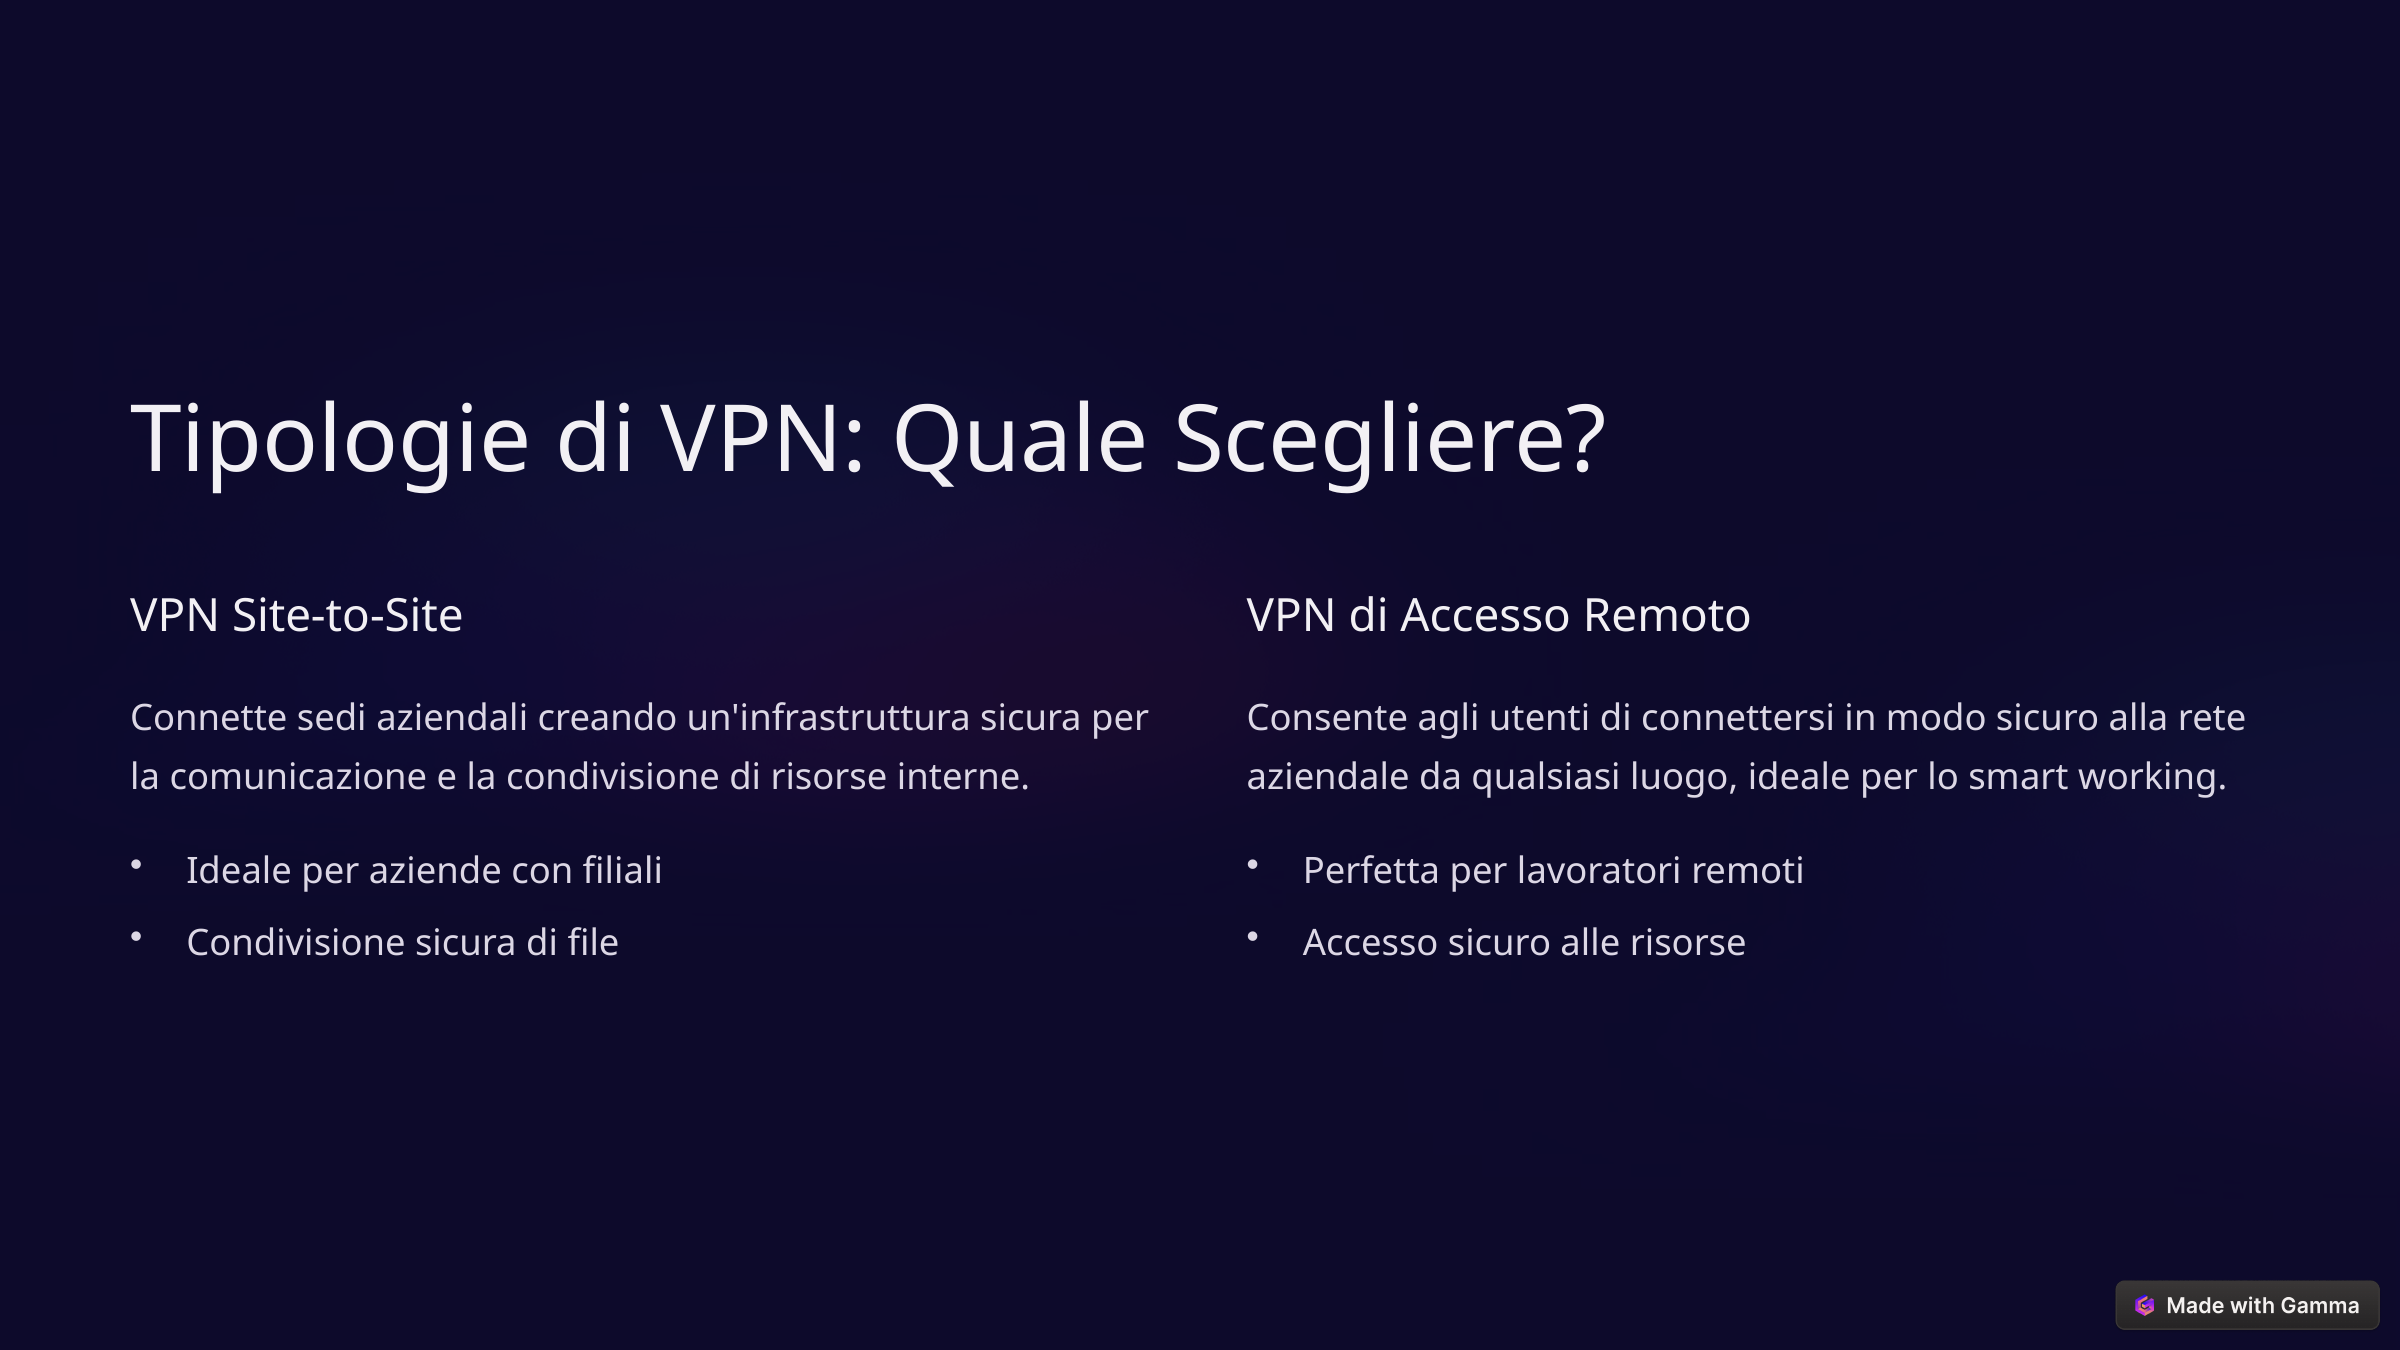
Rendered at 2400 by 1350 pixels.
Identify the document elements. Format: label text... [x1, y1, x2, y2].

text_box Accesso sicuro alle risorse [1246, 903, 2271, 964]
text_box VPN di Accesso Remoto [1246, 583, 1805, 642]
text_box Condivisione sicura di file [130, 903, 1155, 964]
text_box Tipologie di VPN: Quale Scegliere? [130, 373, 1722, 491]
text_box VPN Site-to-Site [130, 583, 596, 642]
text_box Ideale per aziende con filiali [130, 830, 1155, 891]
picture [2106, 1271, 2389, 1339]
text_box Perfetta per lavoratori remoti [1246, 830, 2271, 891]
text_box Consente agli utenti di connettersi in modo sicuro alla rete aziendale da qualsiasi luogo, ideale per lo smart working. [1246, 678, 2271, 798]
text_box Connette sedi aziendali creando un'infrastruttura sicura per la comunicazione e la condivisione di risorse interne. [130, 678, 1155, 798]
